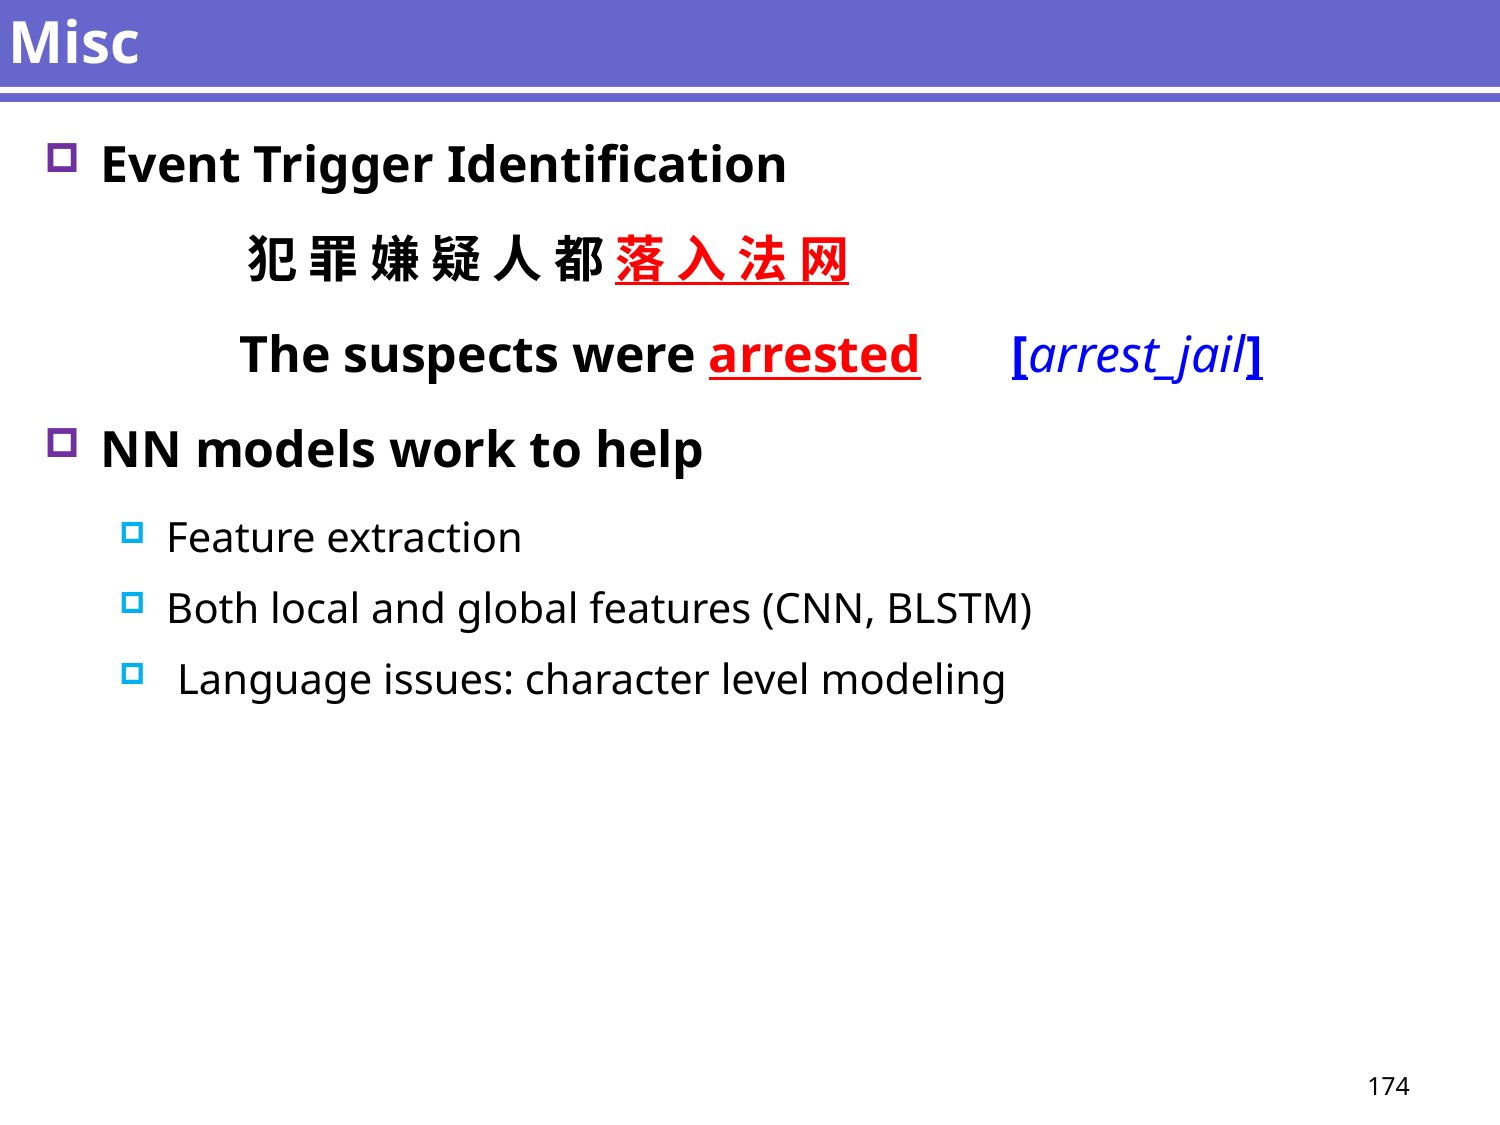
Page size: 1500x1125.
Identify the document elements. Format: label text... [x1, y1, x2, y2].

list Event Trigger Identification 犯 罪 嫌 疑 人 都 落 入 法 网 The suspects were arrested [arrest_jail] NN models work to help Feature extraction Both local and global features (CNN, BLSTM) Language issues: character level modeling [29, 125, 1447, 1047]
slide_number 174 [1293, 1058, 1425, 1112]
title Misc [0, 7, 1309, 73]
